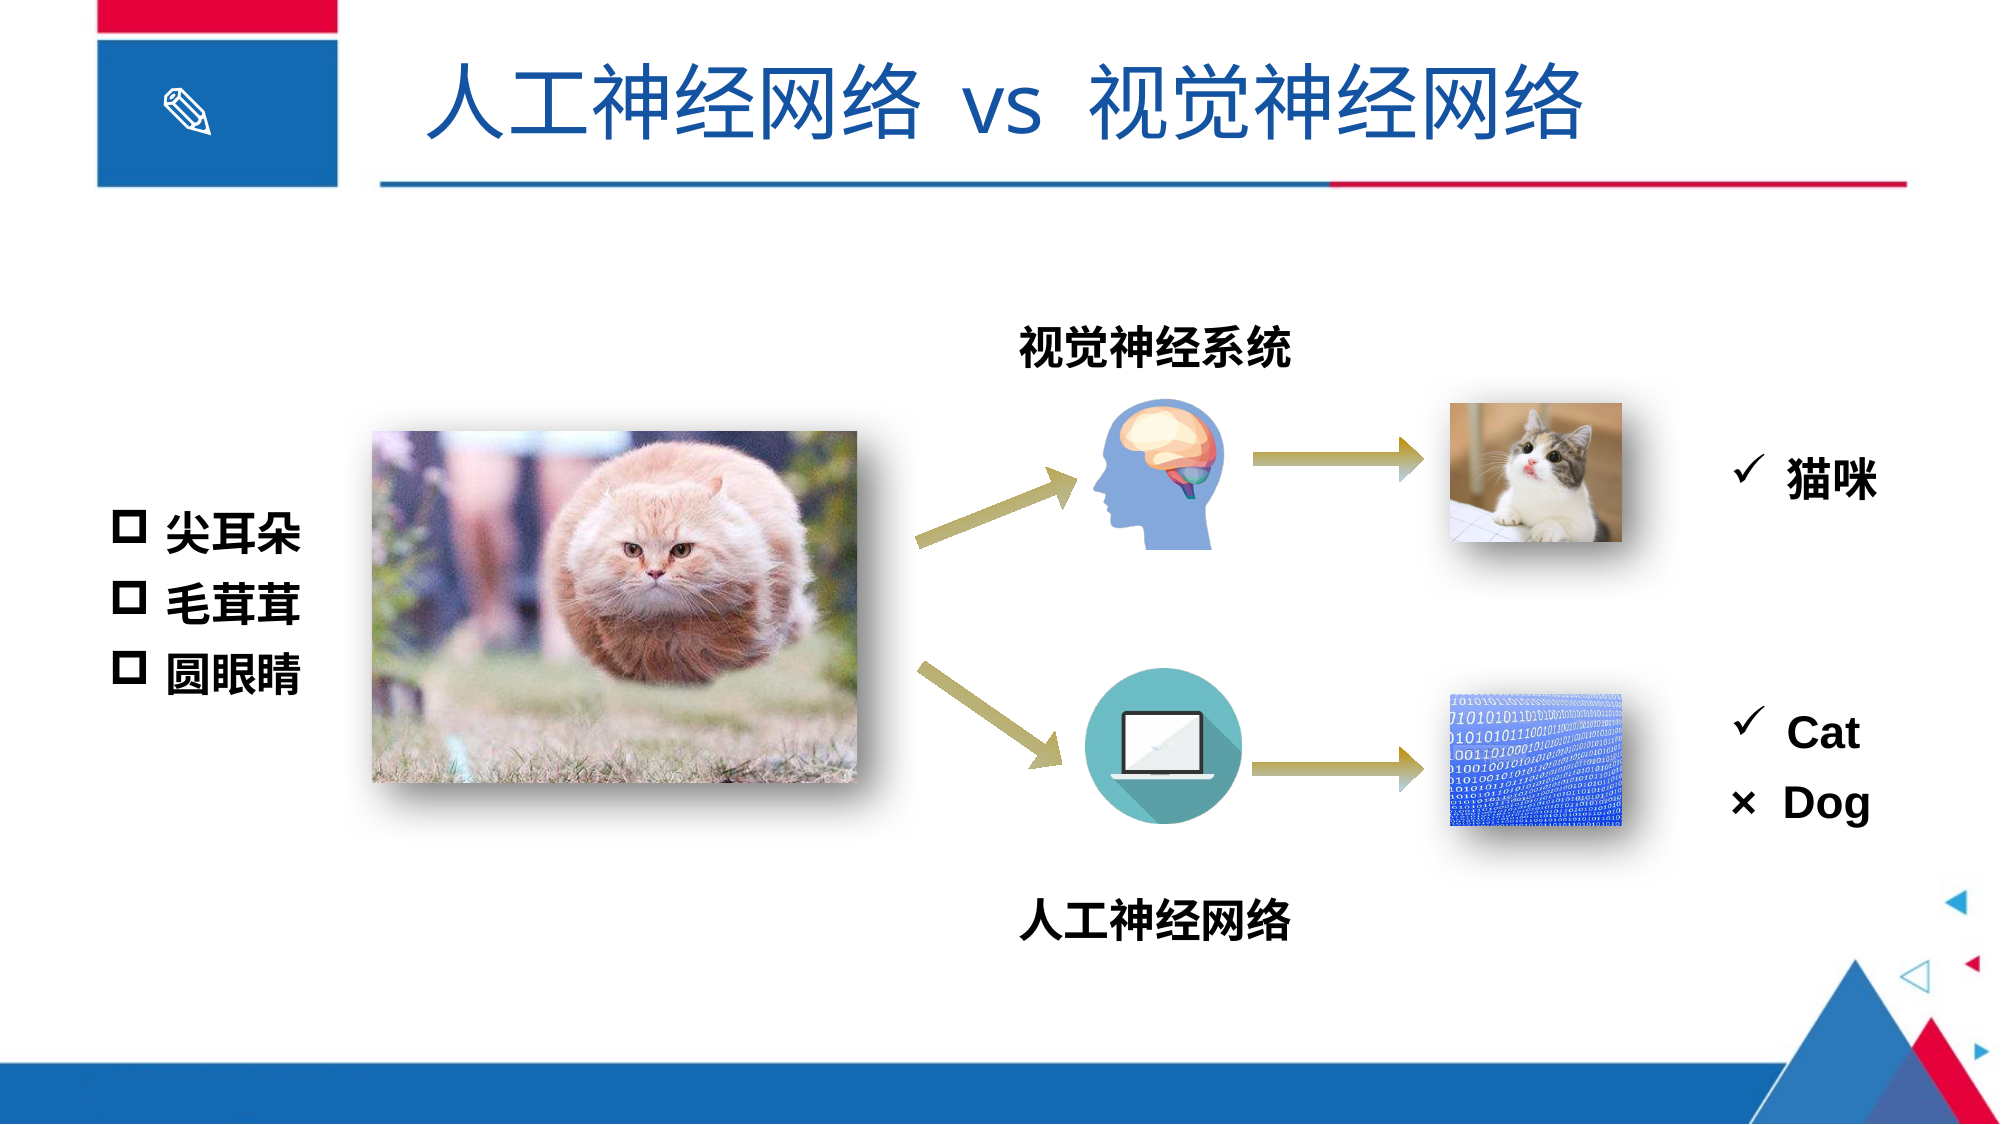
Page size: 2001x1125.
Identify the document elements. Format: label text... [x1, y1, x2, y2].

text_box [94, 317, 2000, 961]
text_box 人工神经网络 vs 视觉神经网络 [409, 43, 1716, 158]
picture [0, 0, 2000, 1124]
